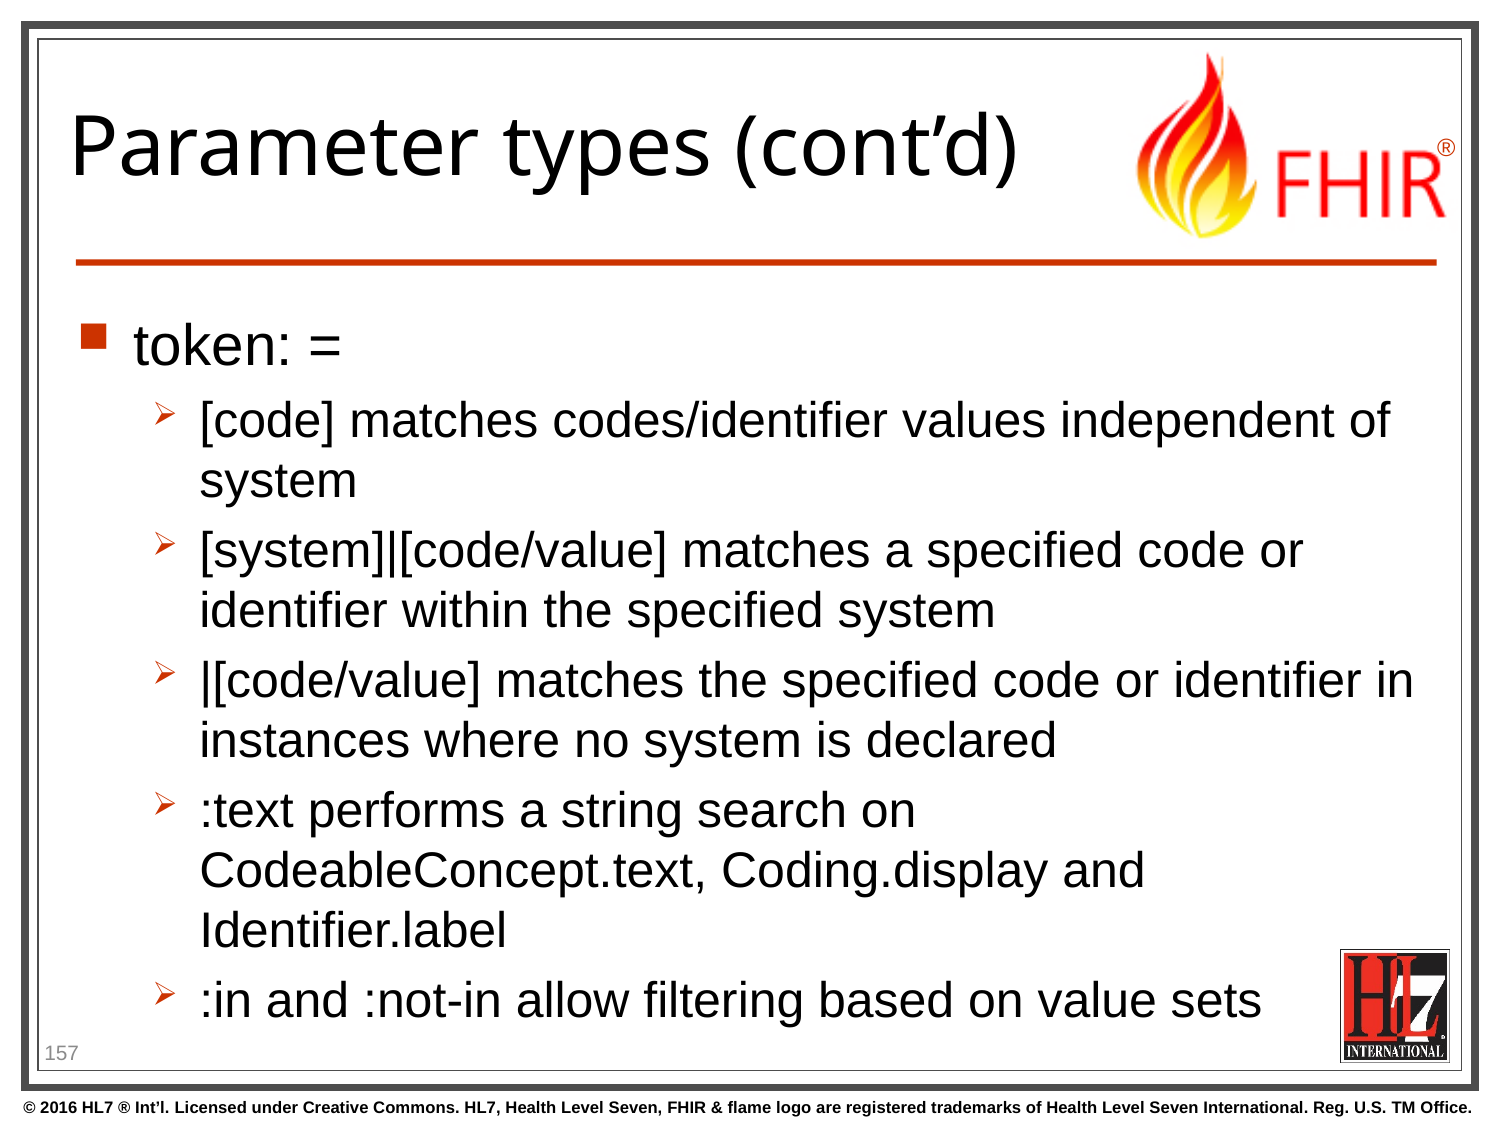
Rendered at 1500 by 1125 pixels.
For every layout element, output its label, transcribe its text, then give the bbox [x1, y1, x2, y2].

list token: = [code] matches codes/identifier values independent of system [system]|[code/value] matches a specified code or identifier within the specified system |[code/value] matches the specified code or identifier in instances where no system is declared :text performs a string search on CodeableConcept.text, Coding.display and Identifier.label :in and :not-in allow filtering based on value sets [62, 299, 1438, 1059]
picture [1340, 949, 1450, 1063]
title Parameter types (cont’d) [53, 54, 1128, 249]
picture [1124, 42, 1458, 249]
slide_number 157 [29, 1034, 148, 1071]
